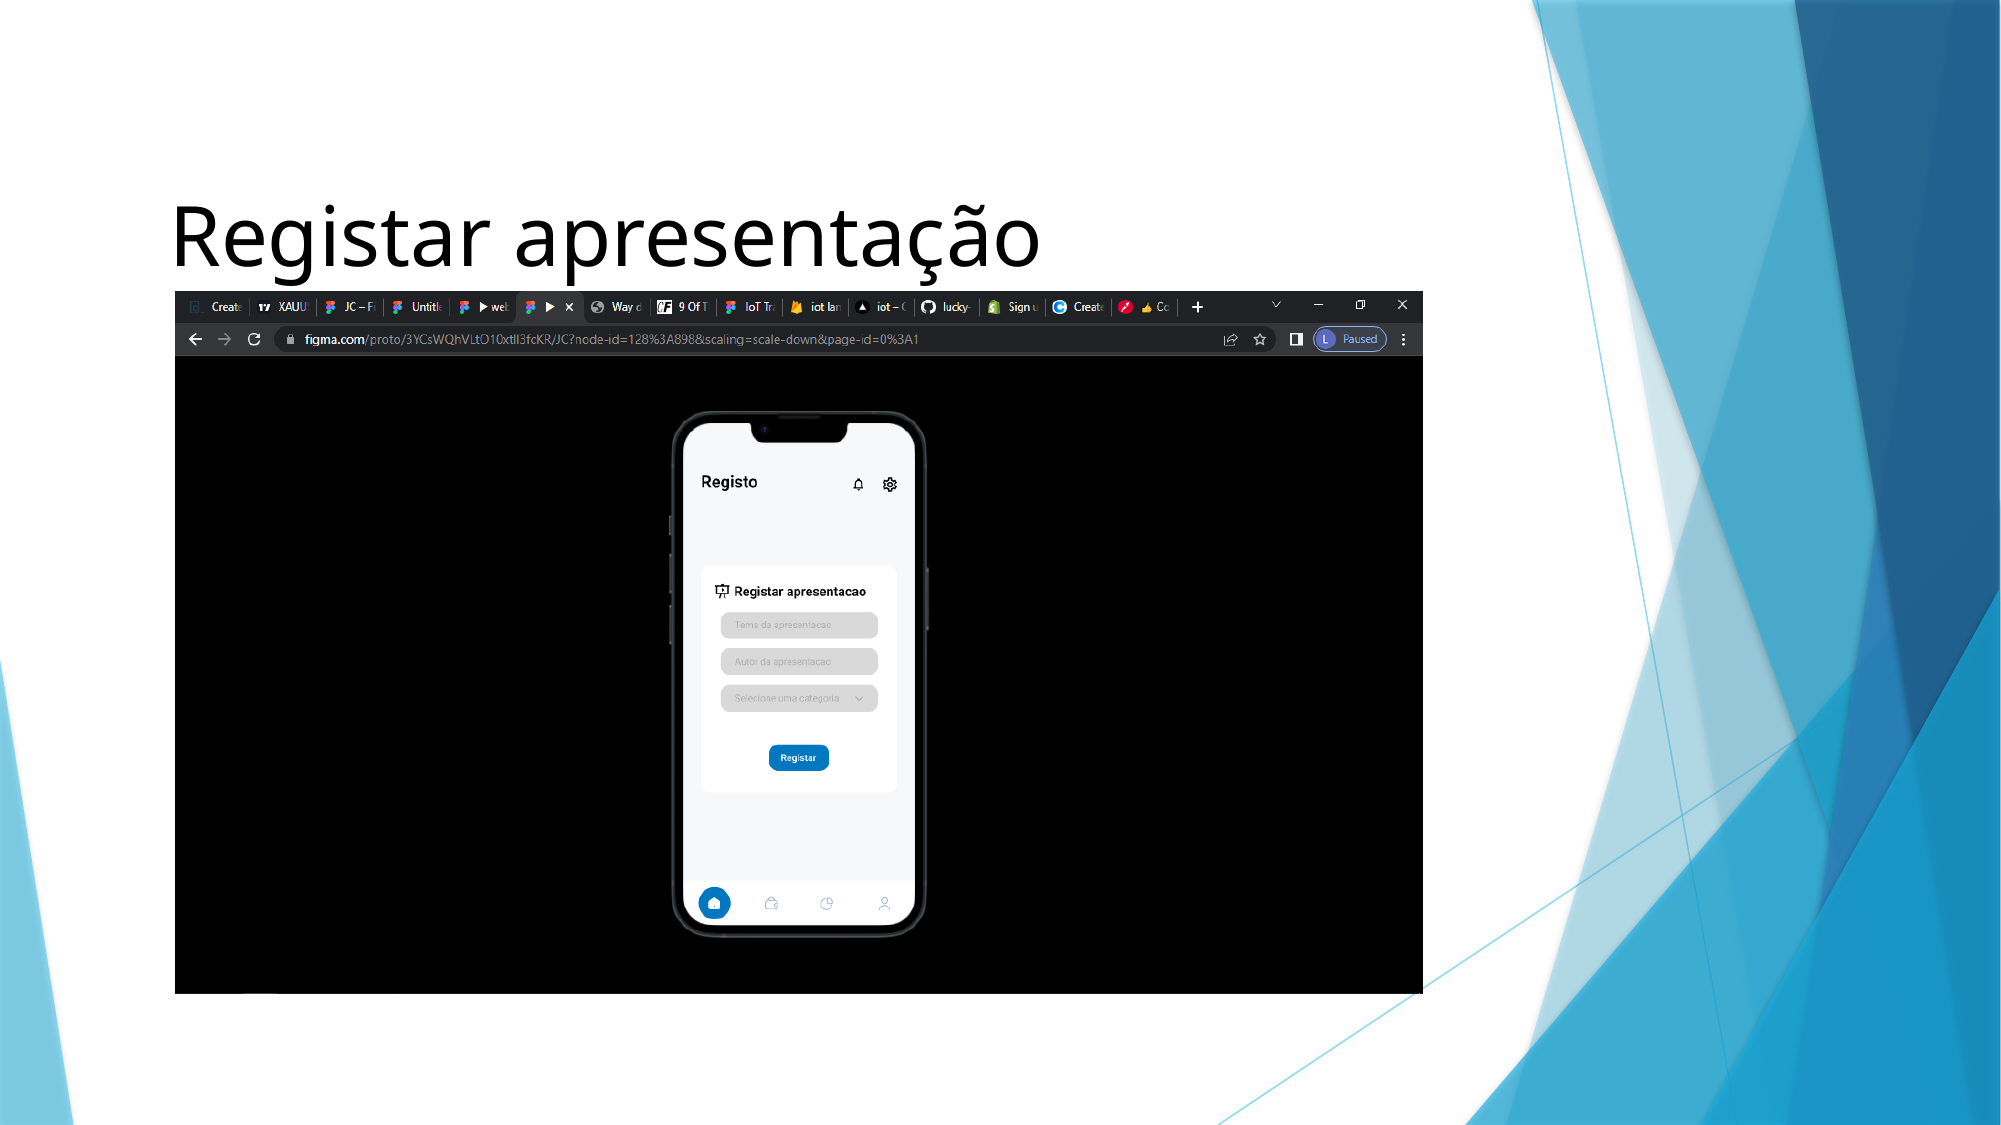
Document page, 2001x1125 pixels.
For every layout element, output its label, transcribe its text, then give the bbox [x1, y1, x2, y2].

text_box Registar apresentação [154, 175, 1059, 291]
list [175, 291, 1424, 994]
